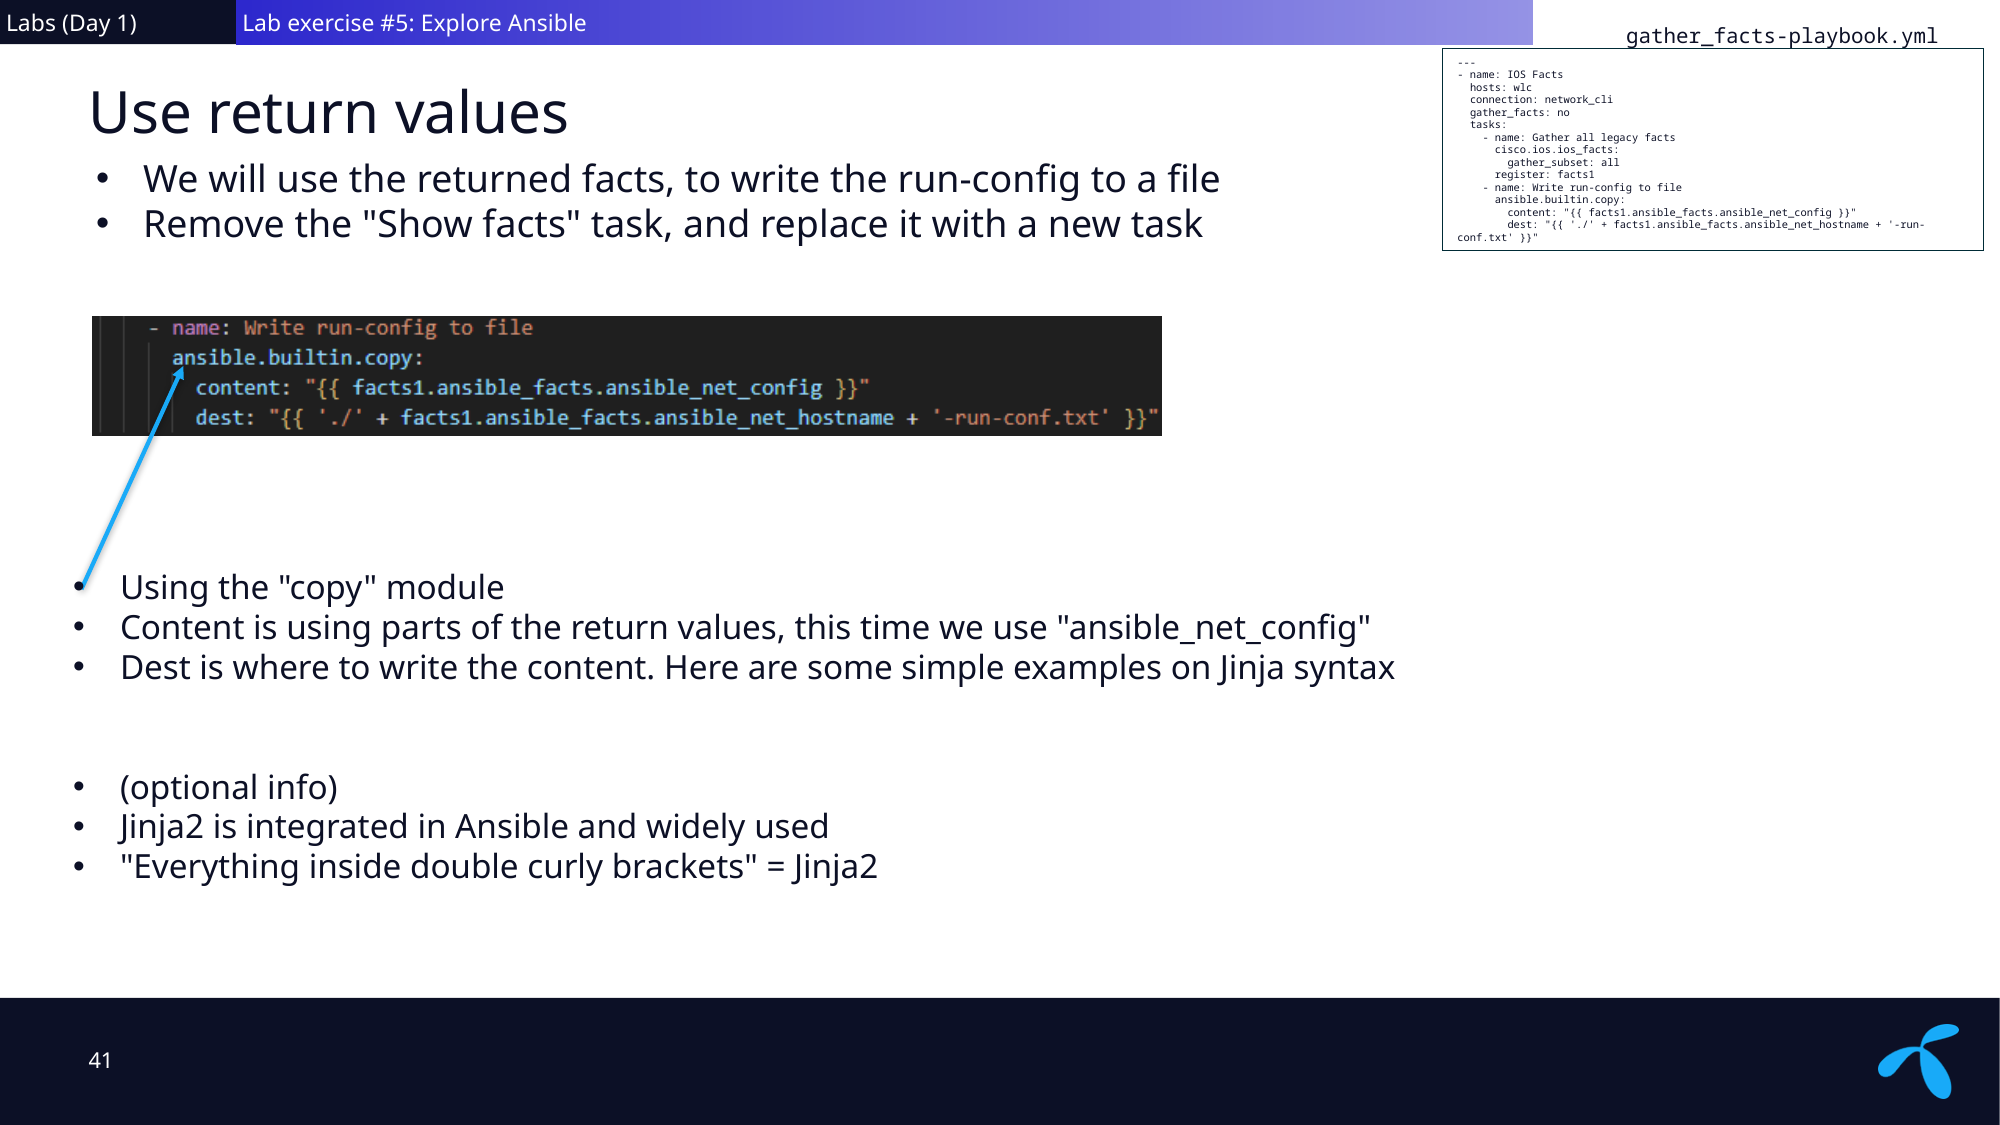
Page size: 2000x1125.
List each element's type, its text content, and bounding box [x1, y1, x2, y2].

text_box --- - name: IOS Facts hosts: wlc connection: network_cli gather_facts: no tasks: - name: Gather all legacy facts cisco.ios.ios_facts: gather_subset: all register: facts1 - name: Write run-config to file ansible.builtin.copy: content: "{{ facts1.ansible_facts.ansible_net_config }}" dest: "{{ './' + facts1.ansible_facts.ansible_net_hostname + '-run-conf.txt' }}" [1442, 48, 1984, 251]
text_box Lab exercise #5: Explore Ansible [236, 0, 1533, 45]
slide_number 41 [88, 1024, 237, 1099]
title Use return values [88, 70, 1442, 160]
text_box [81, 365, 184, 590]
text_box We will use the returned facts, to write the run-config to a file Remove the "Show facts" task, and replace it with a new task [81, 147, 1371, 253]
text_box Using the "copy" module Content is using parts of the return values, this time we use "ansible_net_config" Dest is where to write the content. Here are some simple examples on Jinja syntax (optional info) Jinja2 is integrated in Ansible and widely used "Everything inside double curly brackets" = Jinja2 [58, 558, 1863, 933]
text_box gather_facts-playbook.yml [1611, 15, 1987, 55]
picture [1878, 1024, 1959, 1099]
picture [91, 316, 1162, 436]
footer Labs (Day 1) [0, 0, 236, 45]
